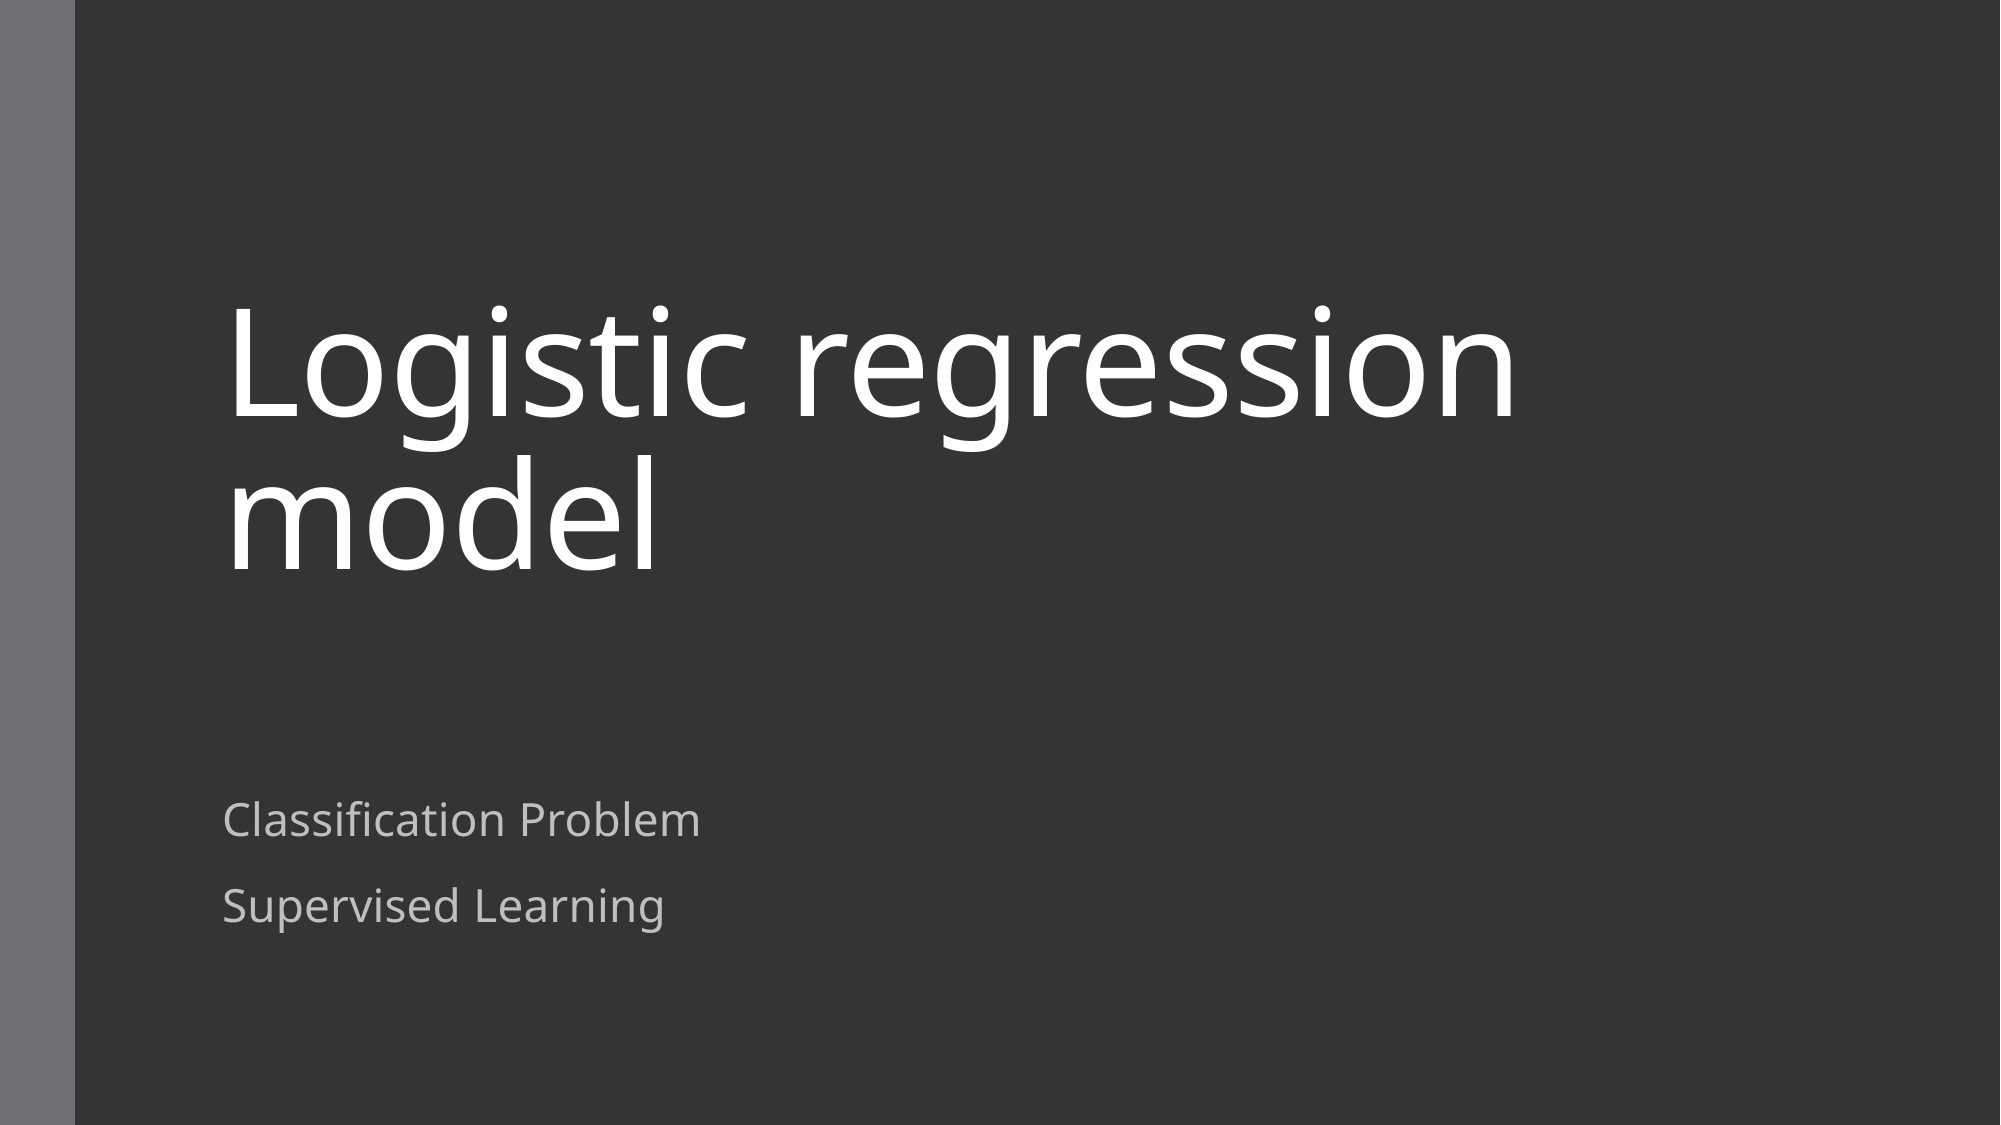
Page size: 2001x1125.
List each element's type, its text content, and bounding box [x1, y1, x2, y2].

title Logistic regression model [206, 124, 1752, 787]
subtitle Classification Problem Supervised Learning [206, 787, 1752, 1065]
